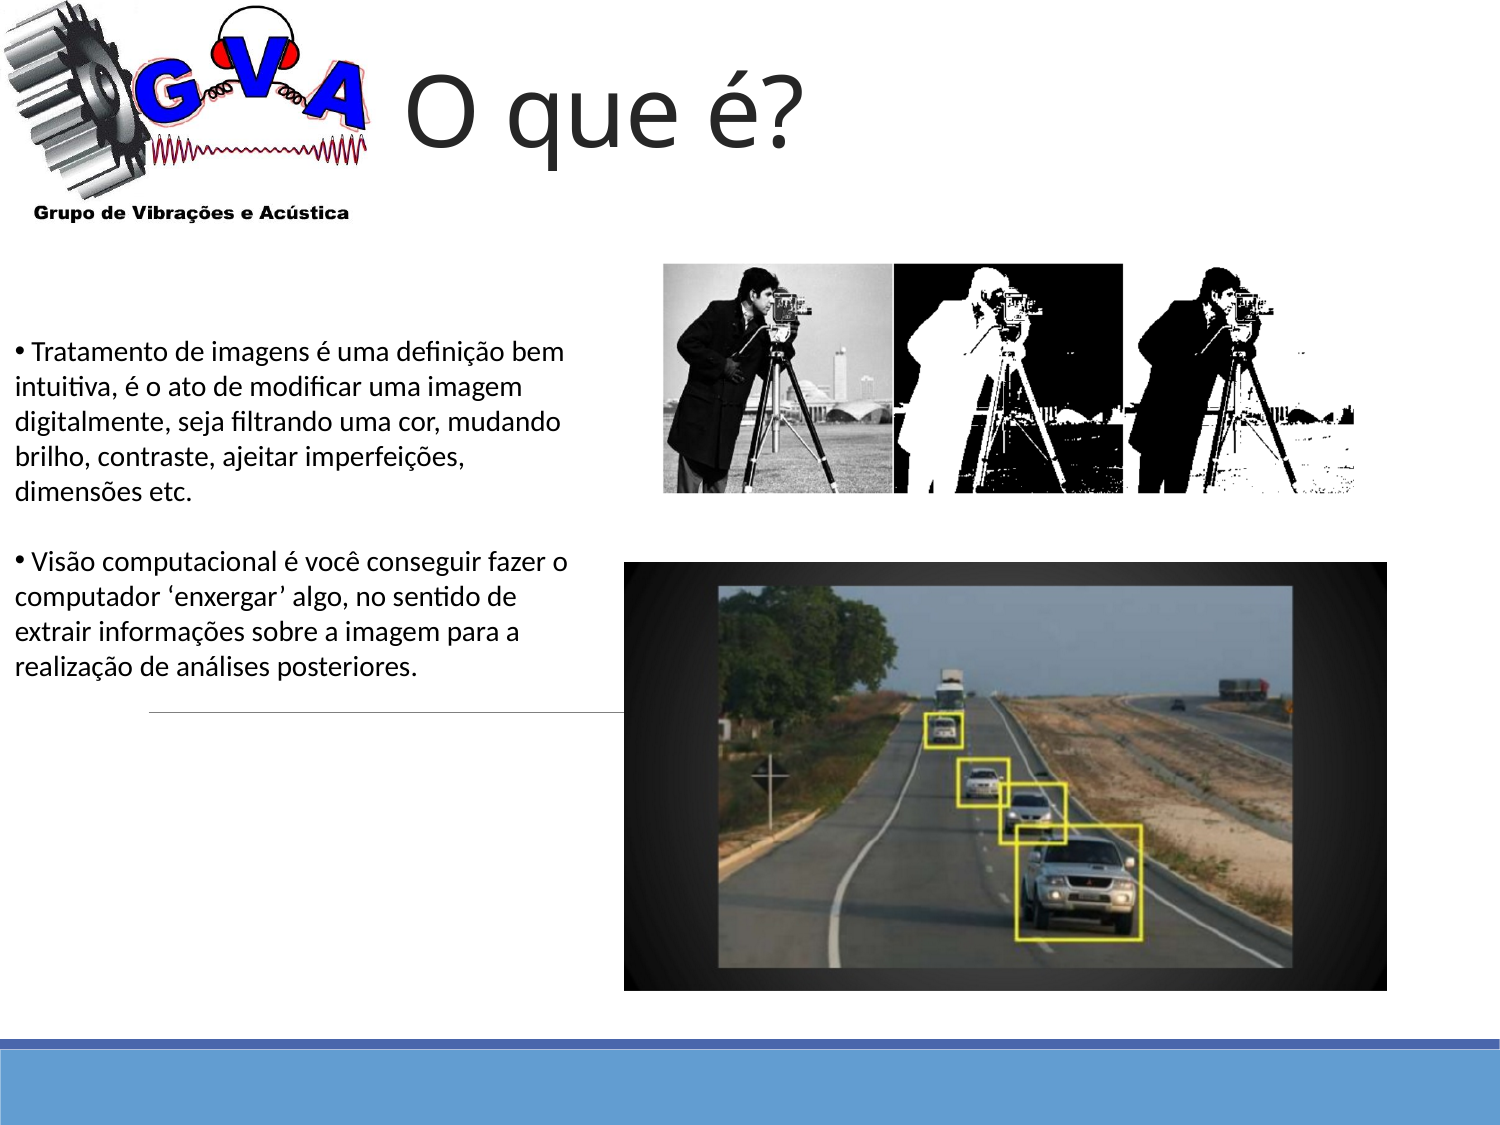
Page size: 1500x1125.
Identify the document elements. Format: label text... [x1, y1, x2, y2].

picture [0, 0, 377, 226]
picture [661, 261, 1356, 494]
text_box Tratamento de imagens é uma definição bem intuitiva, é o ato de modificar uma imagem digitalmente, seja filtrando uma cor, mudando brilho, contraste, ajeitar imperfeições, dimensões etc. Visão computacional é você conseguir fazer o computador ‘enxergar’ algo, no sentido de extrair informações sobre a imagem para a realização de análises posteriores. [0, 324, 613, 690]
picture [624, 561, 1388, 991]
title O que é? [387, 0, 1475, 175]
